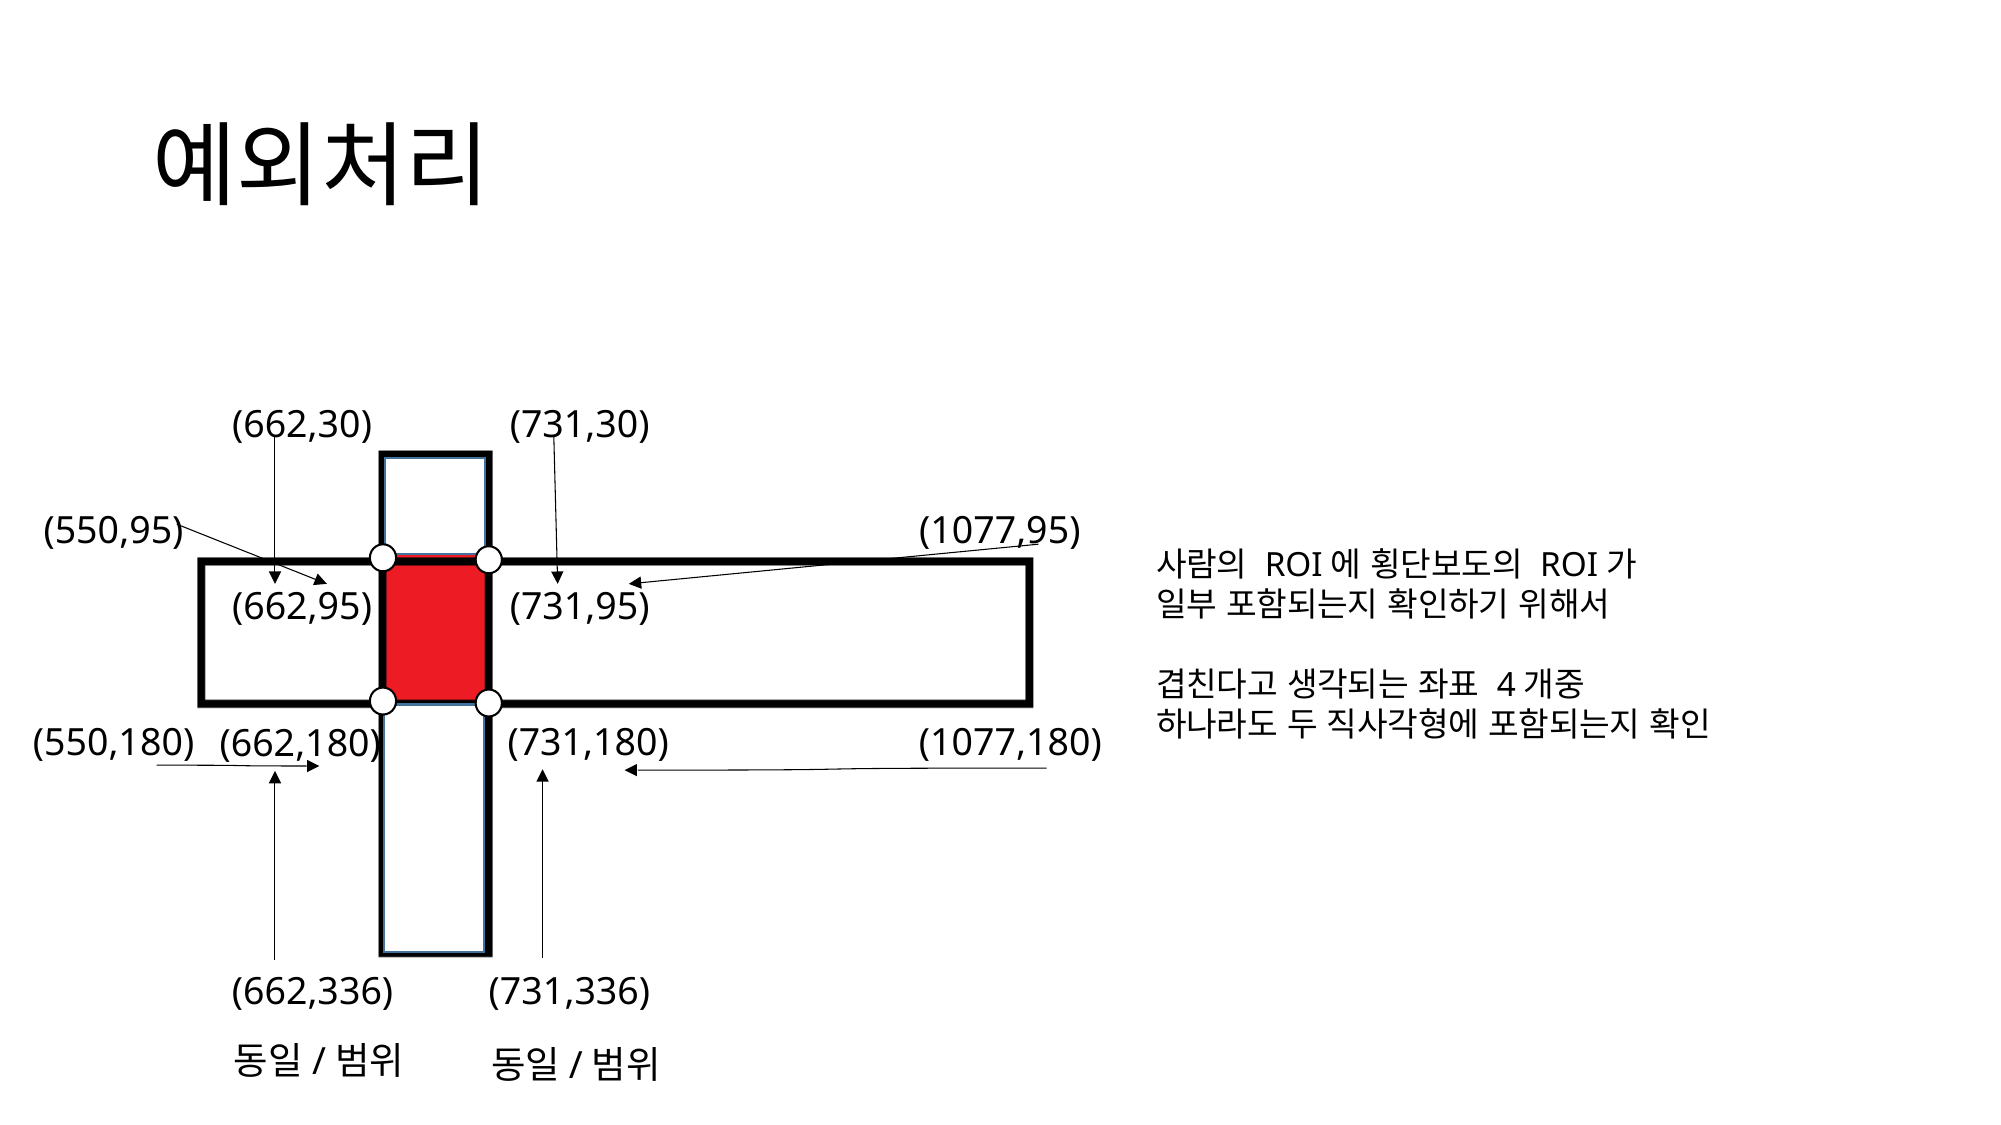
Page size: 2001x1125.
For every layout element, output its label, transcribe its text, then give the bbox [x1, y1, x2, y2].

title 예외처리 [137, 59, 1863, 278]
text_box (550,180) [18, 710, 137, 771]
text_box (731,30) [495, 393, 665, 436]
text_box (662,30) [217, 393, 387, 436]
text_box (731,336) [474, 995, 666, 1020]
text_box (662,336) [217, 995, 409, 1020]
text_box (550,95) [28, 498, 137, 559]
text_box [628, 544, 1039, 584]
text_box 동일/범위 [476, 1034, 687, 1094]
picture [137, 436, 1142, 995]
text_box 사람의 ROI에 횡단보도의 ROI가 일부 포함되는지 확인하기 위해서 겹친다고 생각되는 좌표 4개중 하나라도 두 직사각형에 포함되는지 확인 [1142, 535, 1957, 751]
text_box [176, 524, 327, 584]
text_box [553, 436, 558, 584]
text_box 동일/범위 [219, 1029, 430, 1089]
